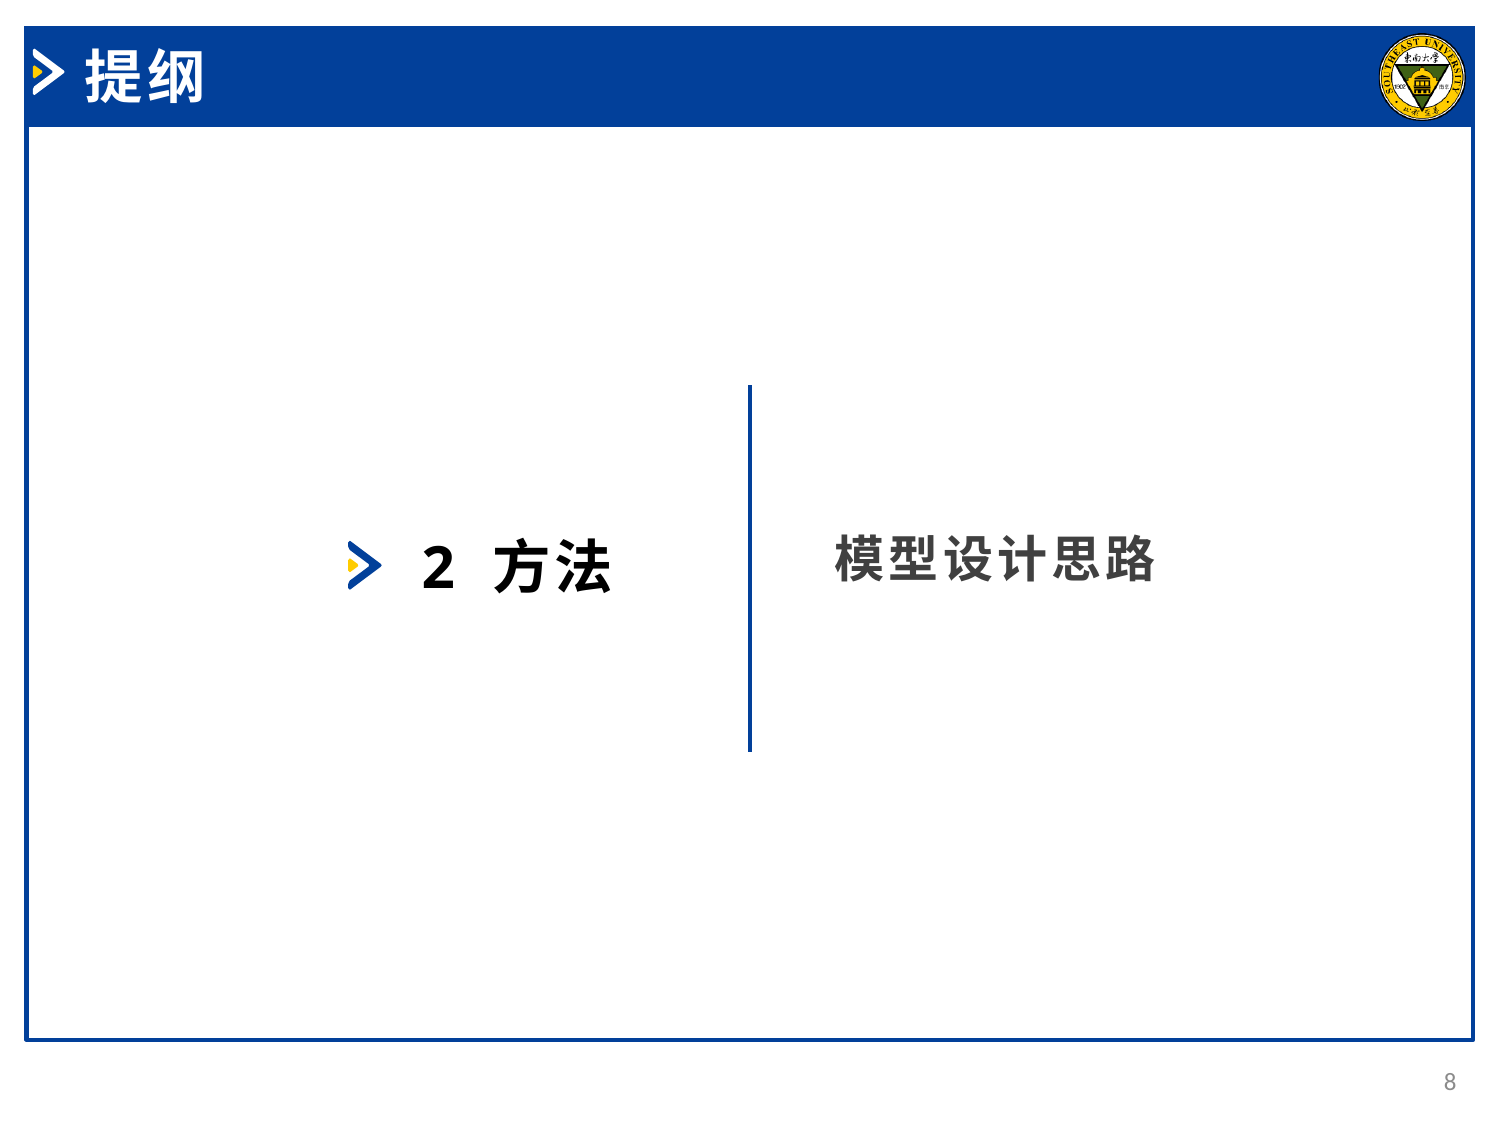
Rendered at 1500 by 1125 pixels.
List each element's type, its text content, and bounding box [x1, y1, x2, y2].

picture [1378, 33, 1467, 121]
text_box 提纲 [70, 32, 605, 118]
slide_number 8 [1382, 1051, 1472, 1111]
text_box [348, 385, 1295, 752]
